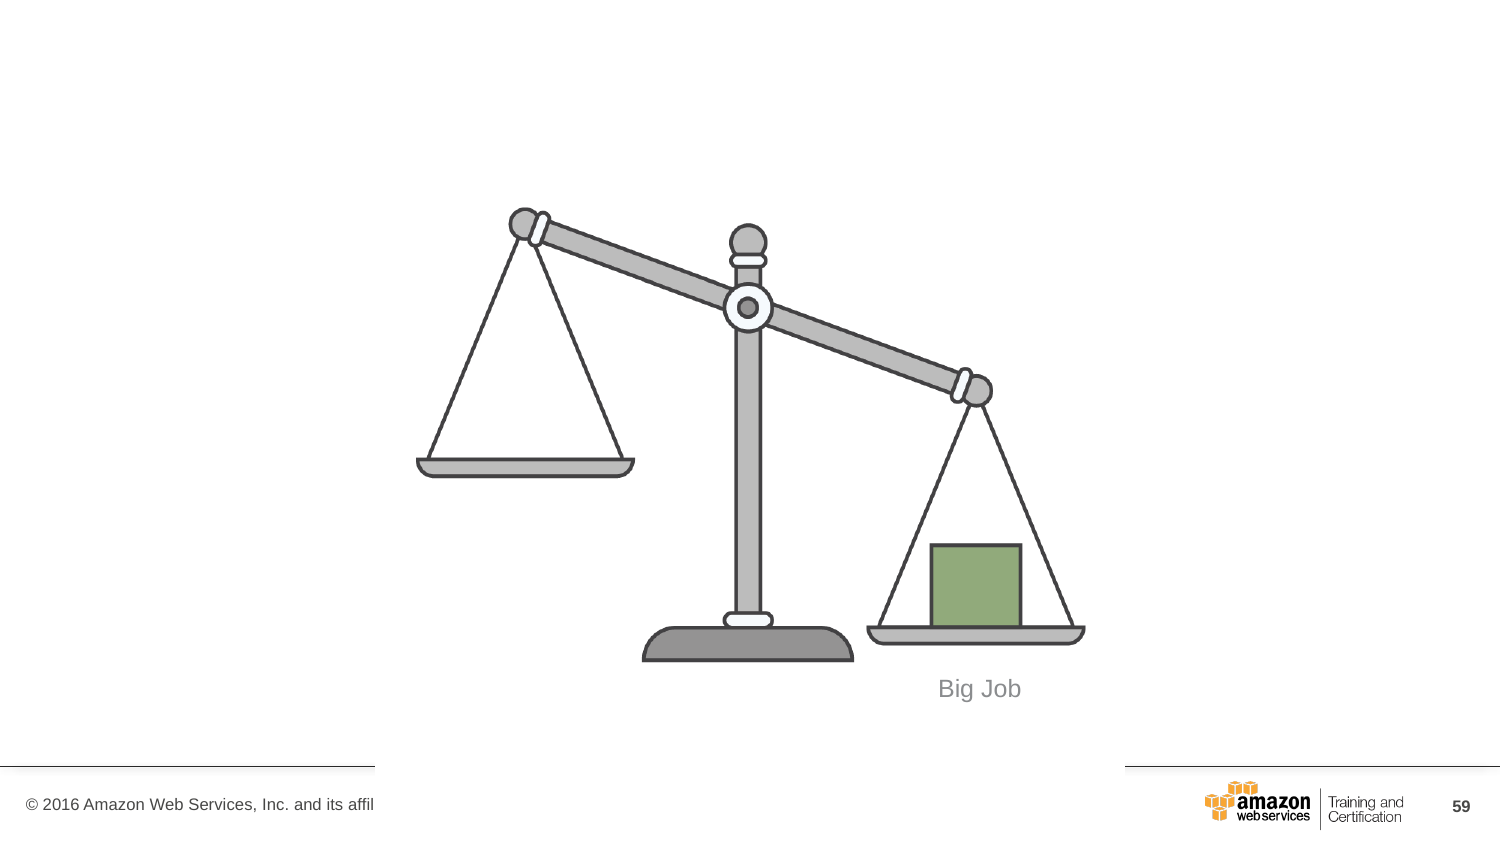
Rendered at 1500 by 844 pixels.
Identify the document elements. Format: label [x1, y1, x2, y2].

picture [374, 93, 1126, 844]
picture [1203, 779, 1410, 832]
